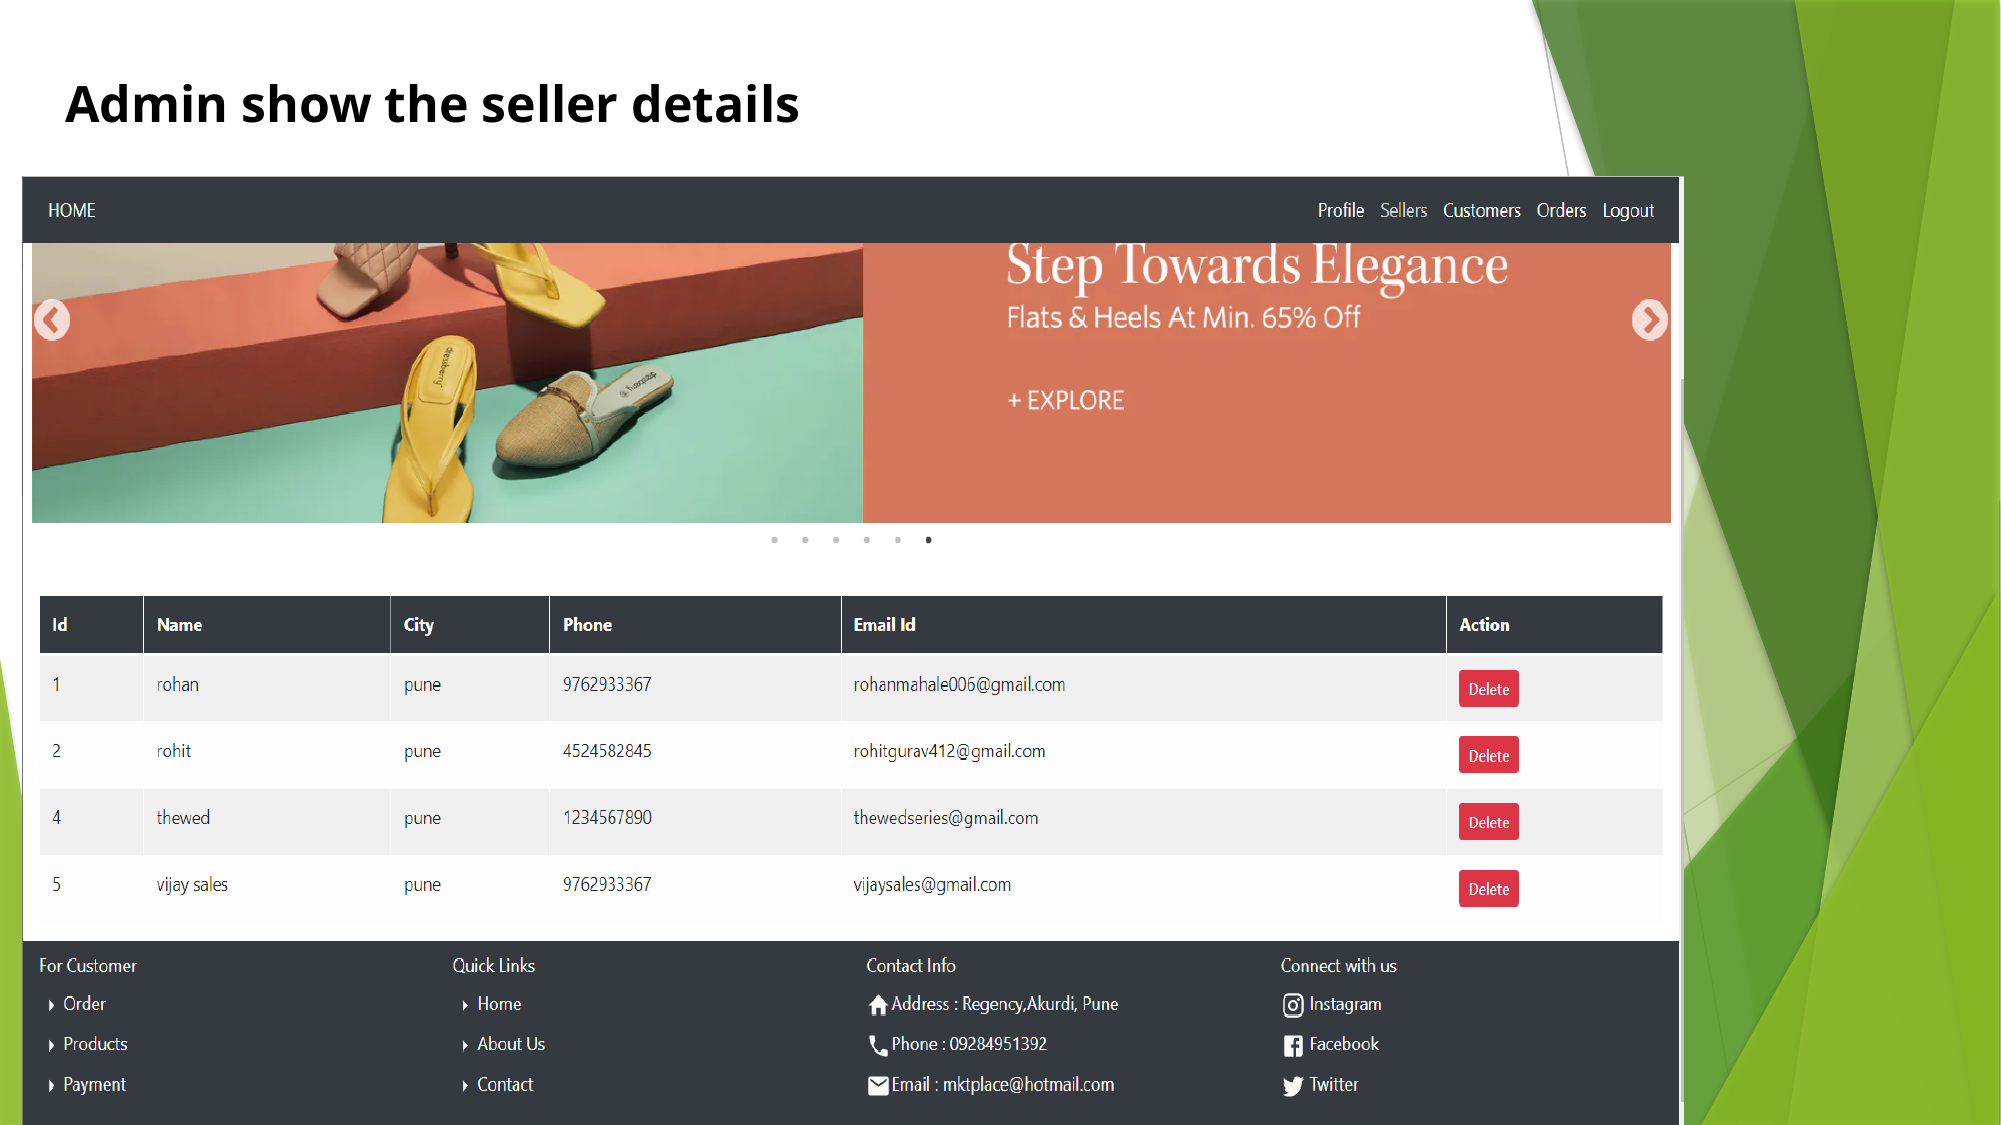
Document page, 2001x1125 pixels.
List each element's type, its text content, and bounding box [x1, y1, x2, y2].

text_box Admin show the seller details [50, 65, 862, 175]
picture [22, 175, 1685, 1125]
